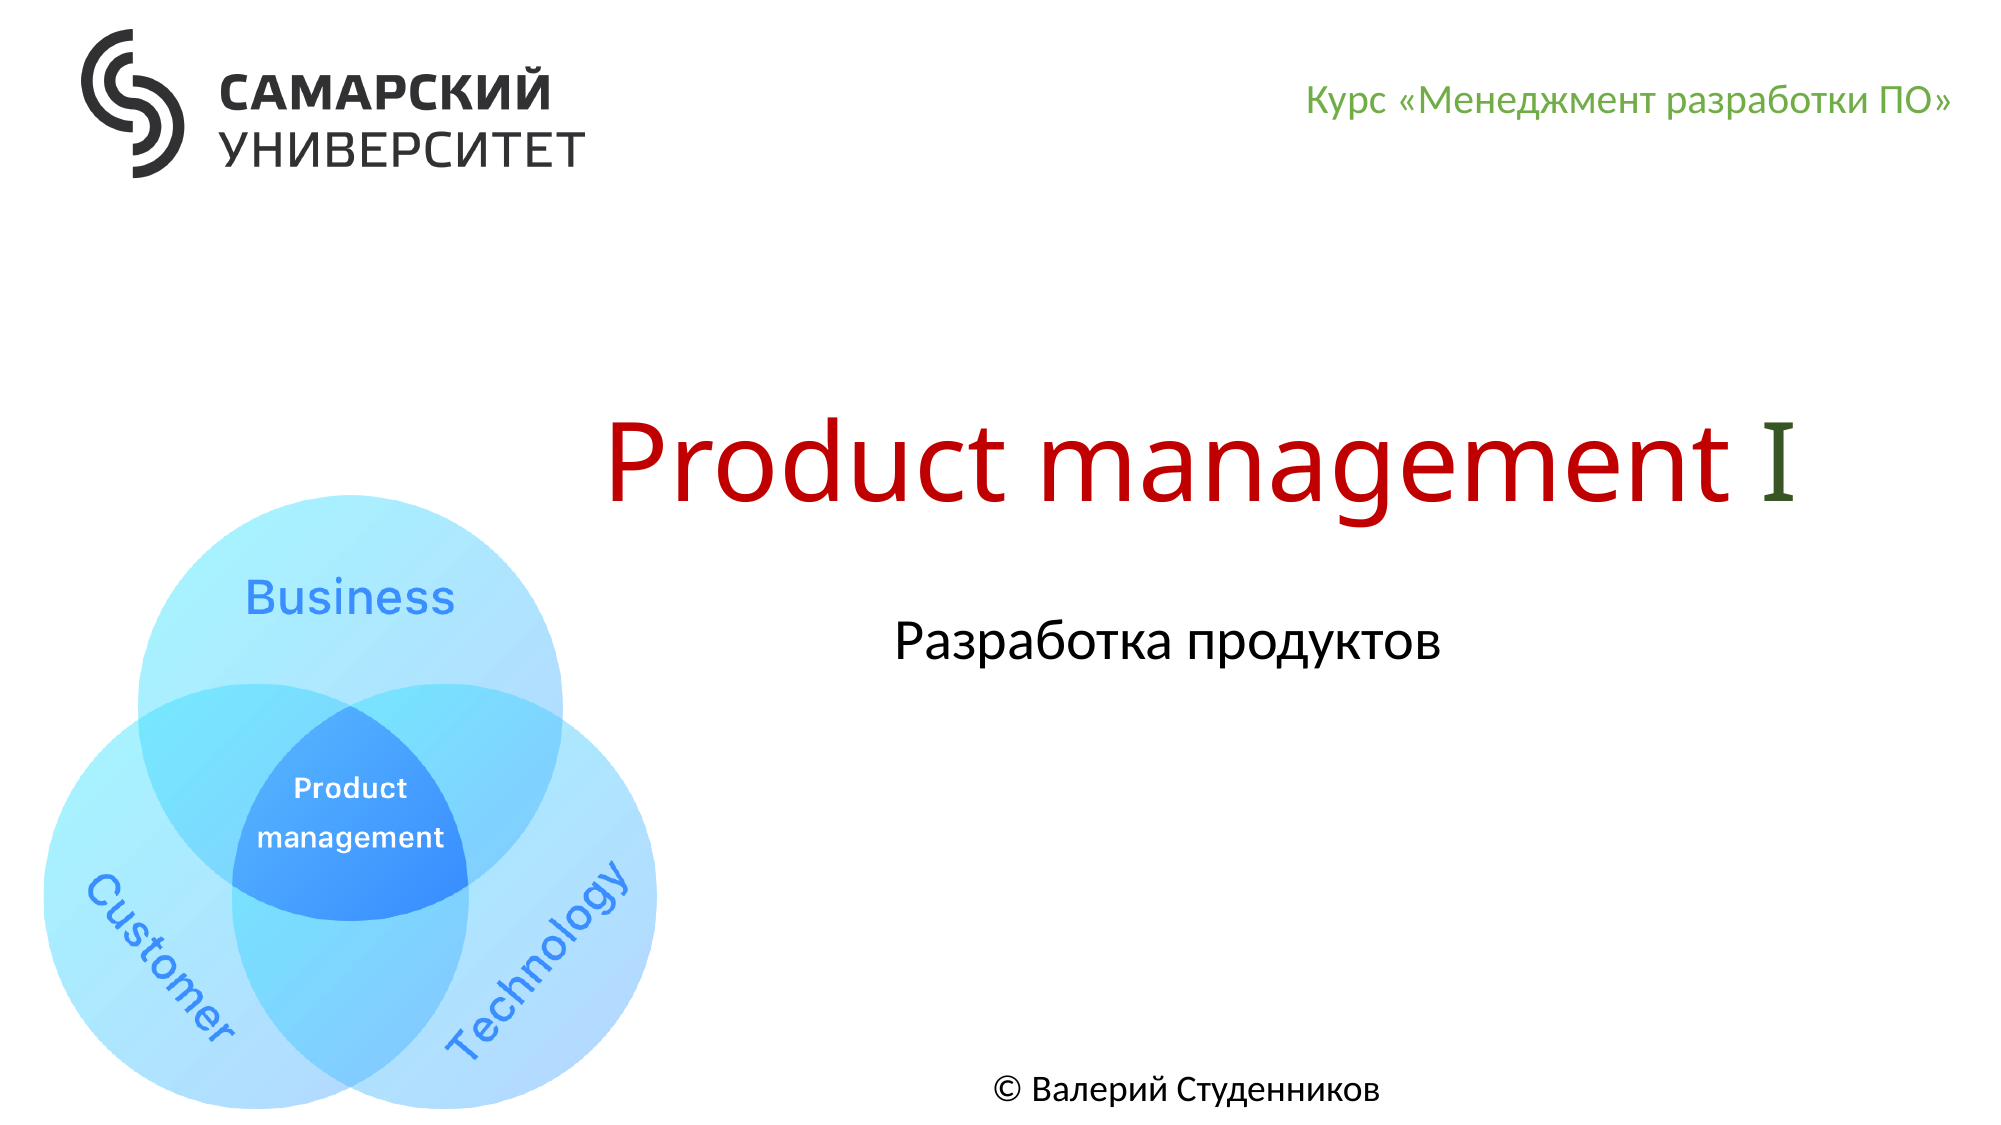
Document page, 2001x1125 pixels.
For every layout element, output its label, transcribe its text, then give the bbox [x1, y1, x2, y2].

text_box Курс «Менеджмент разработки ПО» [1291, 64, 1970, 130]
text_box © Валерий Студенников [844, 1056, 1529, 1117]
title Product management I [450, 327, 1951, 533]
picture [80, 29, 585, 179]
subtitle Разработка продуктов [694, 601, 1643, 702]
picture [25, 495, 672, 1109]
